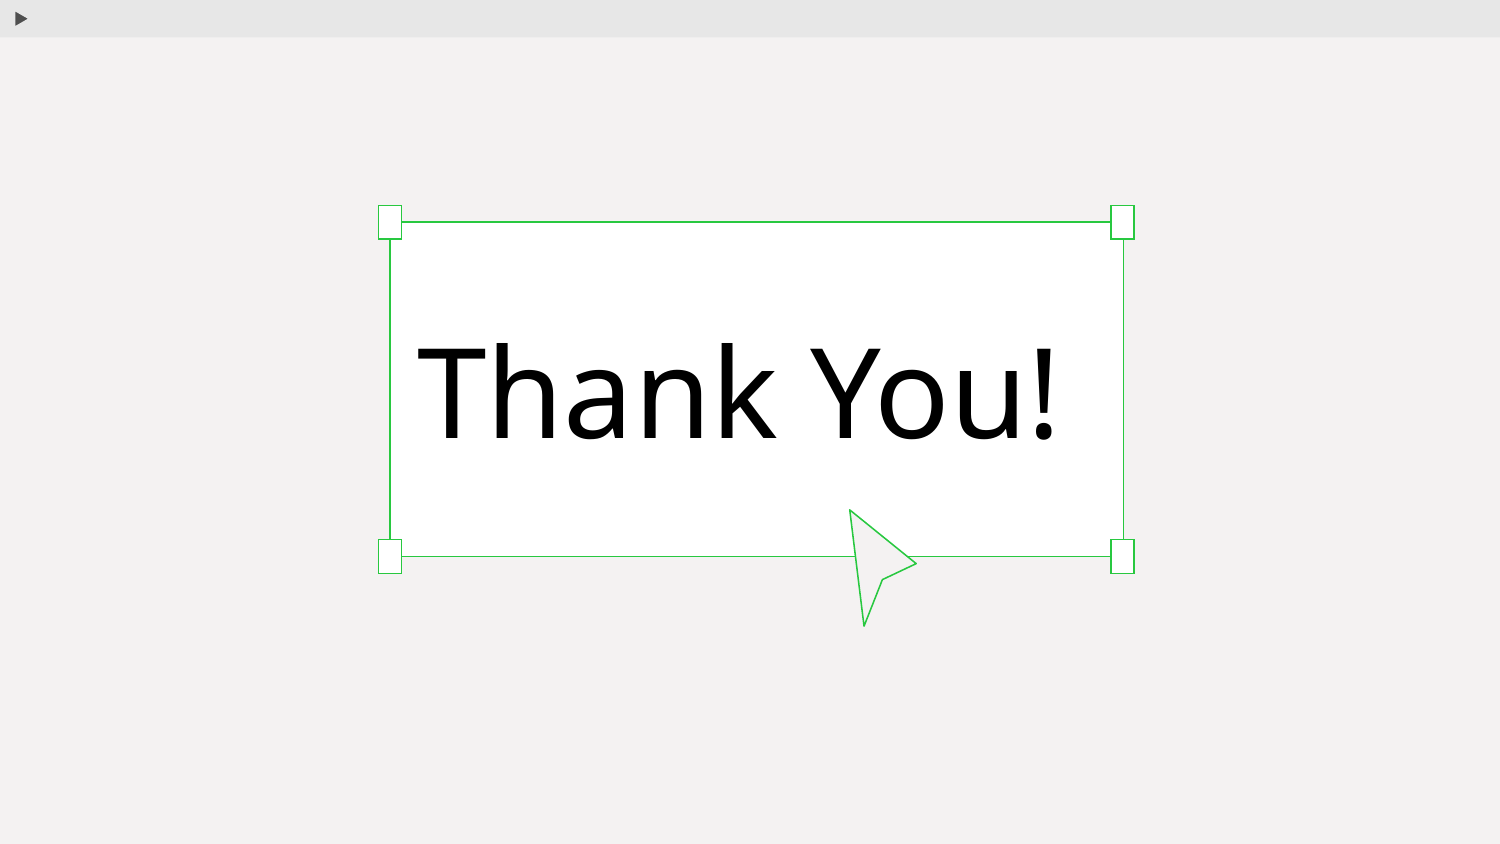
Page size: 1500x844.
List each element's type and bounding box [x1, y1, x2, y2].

text_box [378, 204, 1135, 574]
text_box [858, 582, 882, 627]
